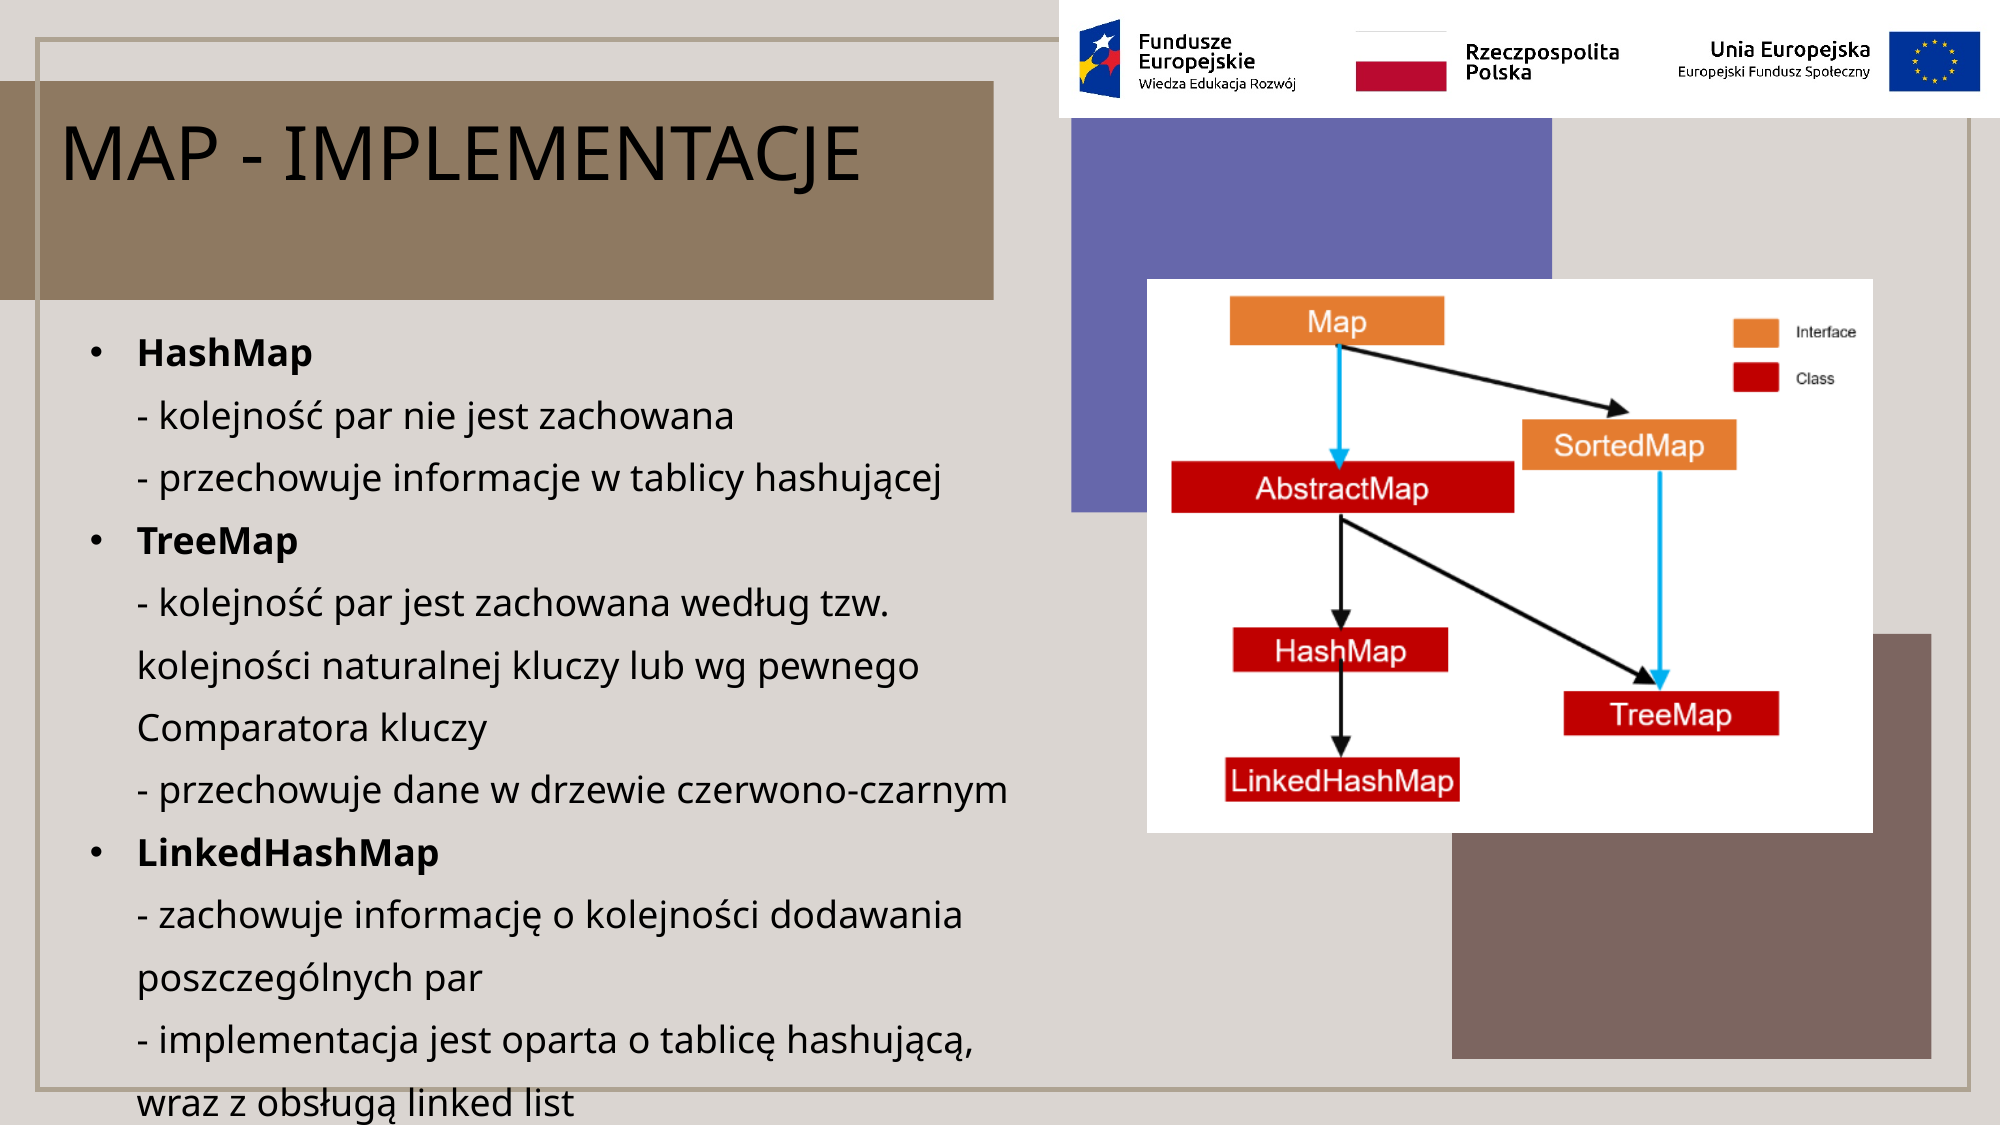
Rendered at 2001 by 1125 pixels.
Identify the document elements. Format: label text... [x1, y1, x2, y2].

list HashMap - kolejność par nie jest zachowana - przechowuje informacje w tablicy hashującej TreeMap - kolejność par jest zachowana według tzw. kolejności naturalnej kluczy lub wg pewnego Comparatora kluczy - przechowuje dane w drzewie czerwono-czarnym LinkedHashMap - zachowuje informację o kolejności dodawania poszczególnych par - implementacja jest oparta o tablicę hashującą, wraz z obsługą linked list [75, 304, 1060, 975]
picture [1147, 279, 1873, 833]
picture [1059, 0, 2000, 118]
title MAP - implementacje [44, 108, 1000, 367]
